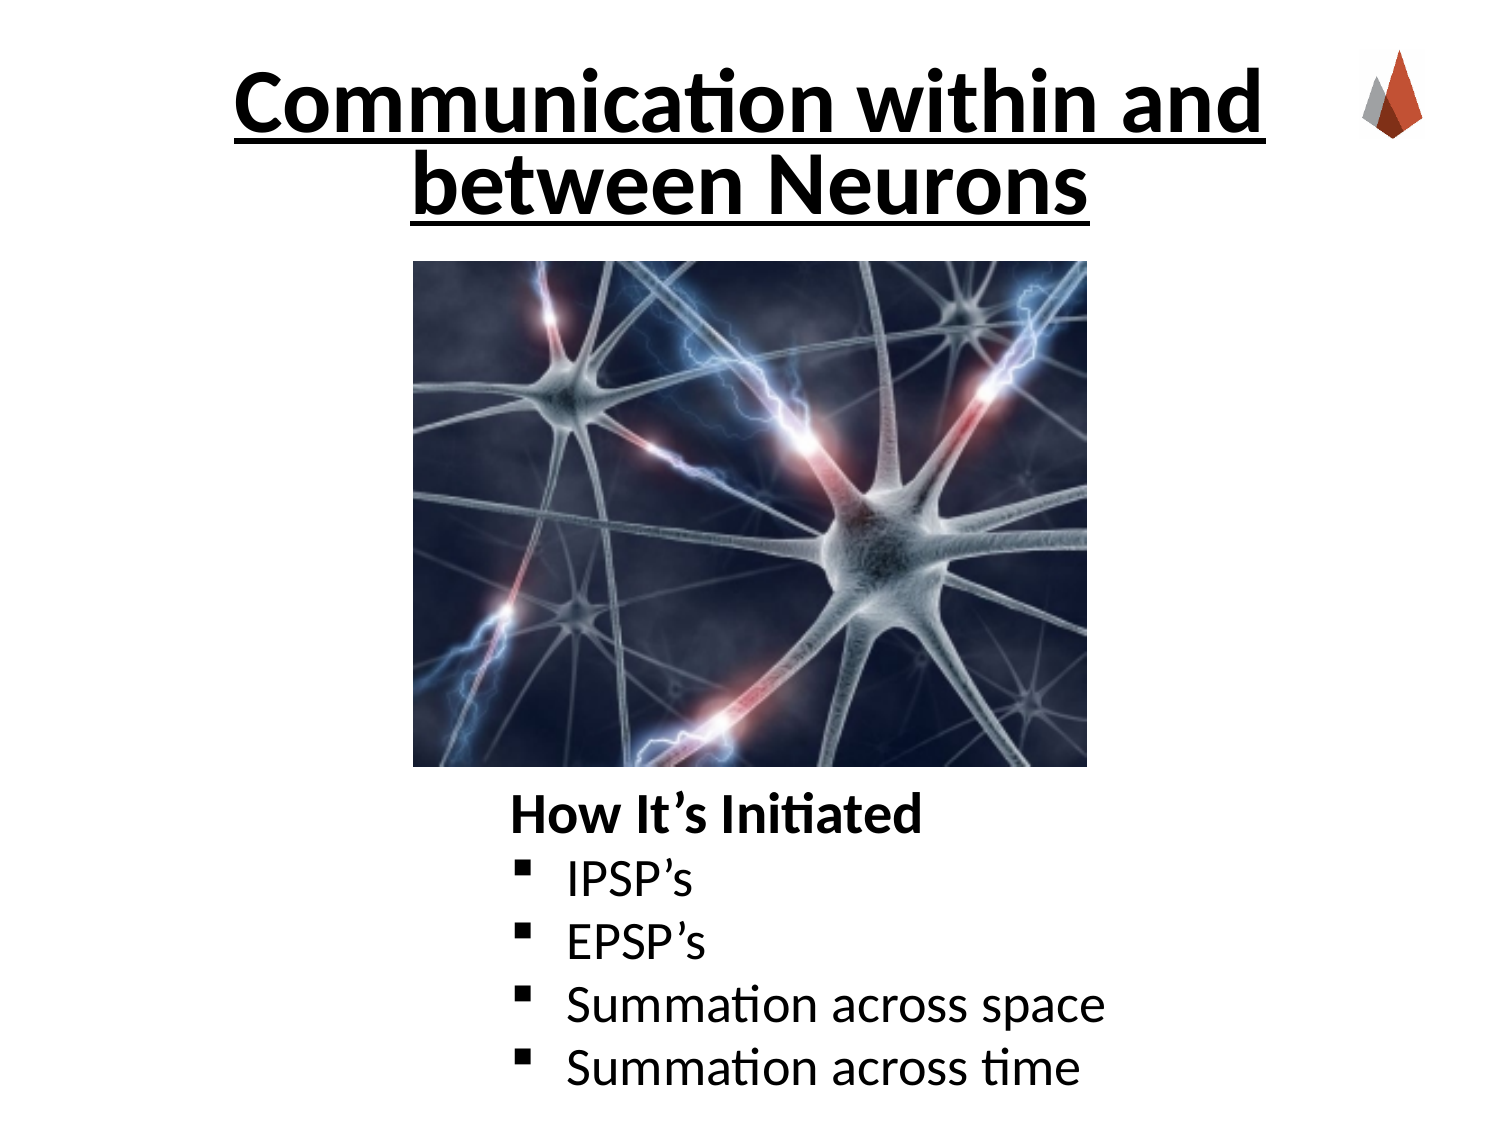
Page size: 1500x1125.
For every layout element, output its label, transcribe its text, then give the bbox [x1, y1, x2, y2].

list How It’s Initiated IPSP’s EPSP’s Summation across space Summation across time [495, 781, 1280, 1125]
picture [413, 261, 1087, 767]
text_box Communication within and between Neurons [74, 100, 1425, 288]
picture [1359, 49, 1425, 100]
